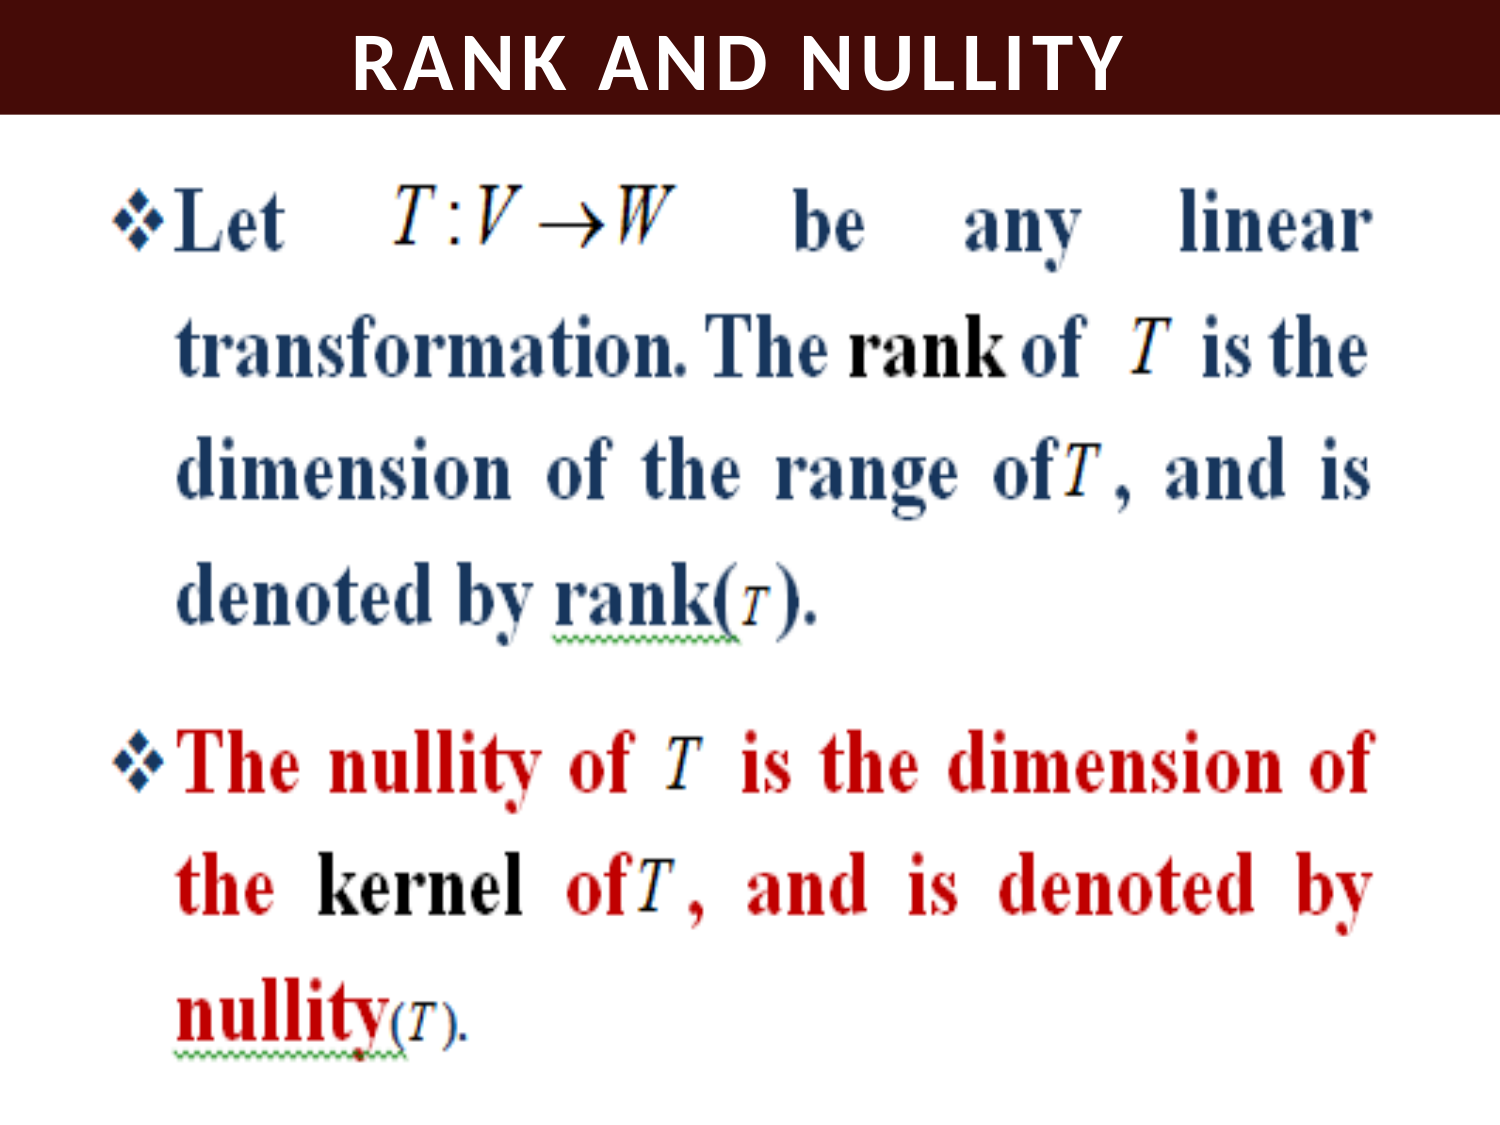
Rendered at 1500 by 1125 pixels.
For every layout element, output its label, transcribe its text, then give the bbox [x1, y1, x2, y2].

picture [93, 137, 1451, 1088]
text_box RANK AND NULLITY [0, 0, 1500, 115]
